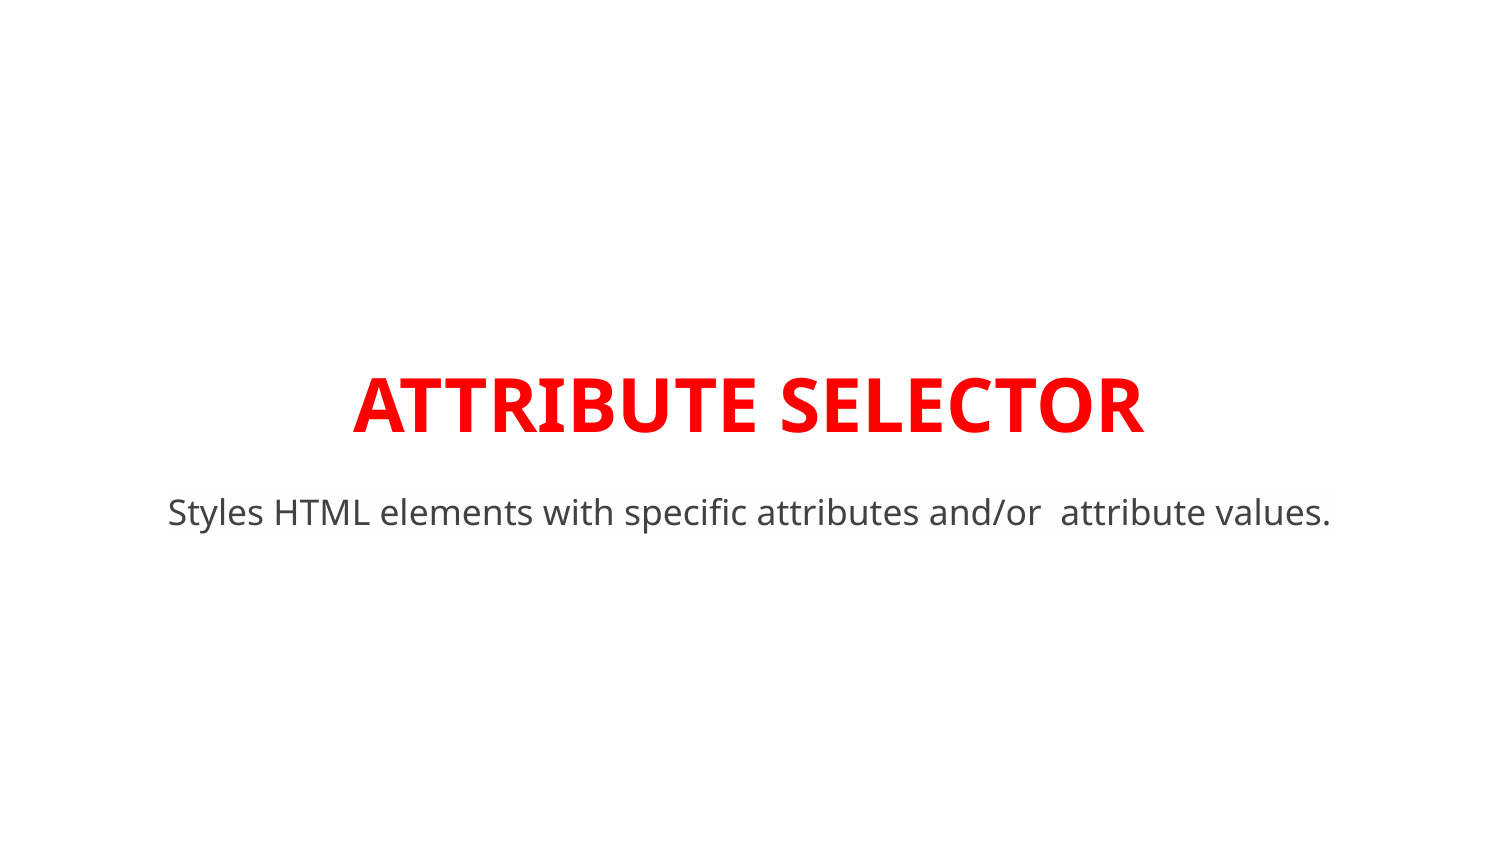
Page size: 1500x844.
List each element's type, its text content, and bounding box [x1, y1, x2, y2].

title ATTRIBUTE SELECTOR Styles HTML elements with specific attributes and/or attribute values. [51, 297, 1449, 732]
